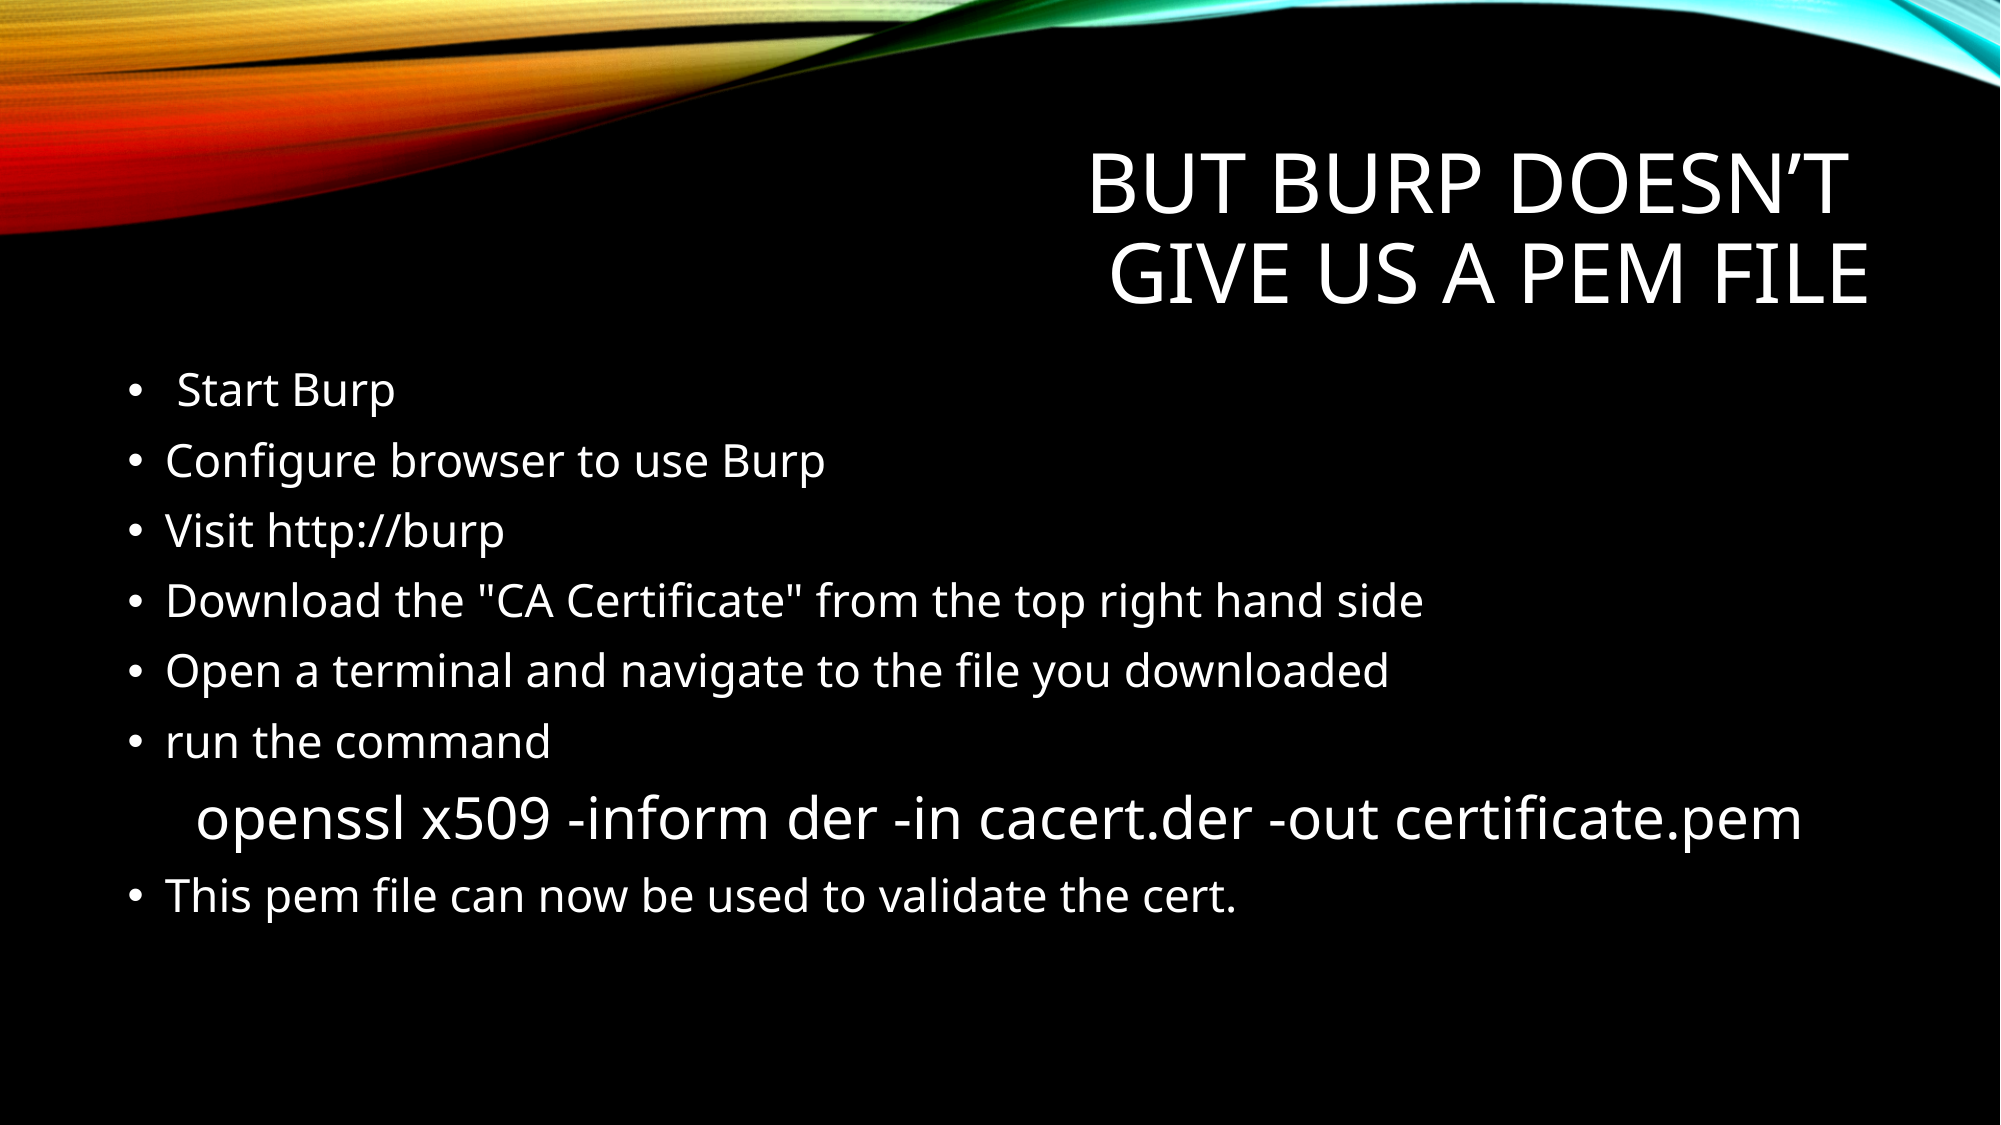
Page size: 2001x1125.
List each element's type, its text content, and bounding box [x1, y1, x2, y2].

text_box But Burp doesn’t give us a PEM File [474, 125, 1888, 338]
text_box Start Burp Configure browser to use Burp Visit http://burp Download the "CA Certificate" from the top right hand side Open a terminal and navigate to the file you downloaded run the command openssl x509 -inform der -in cacert.der -out certificate.pem This pem file can now be used to validate the cert. [112, 359, 1888, 1020]
picture [0, 0, 2000, 237]
